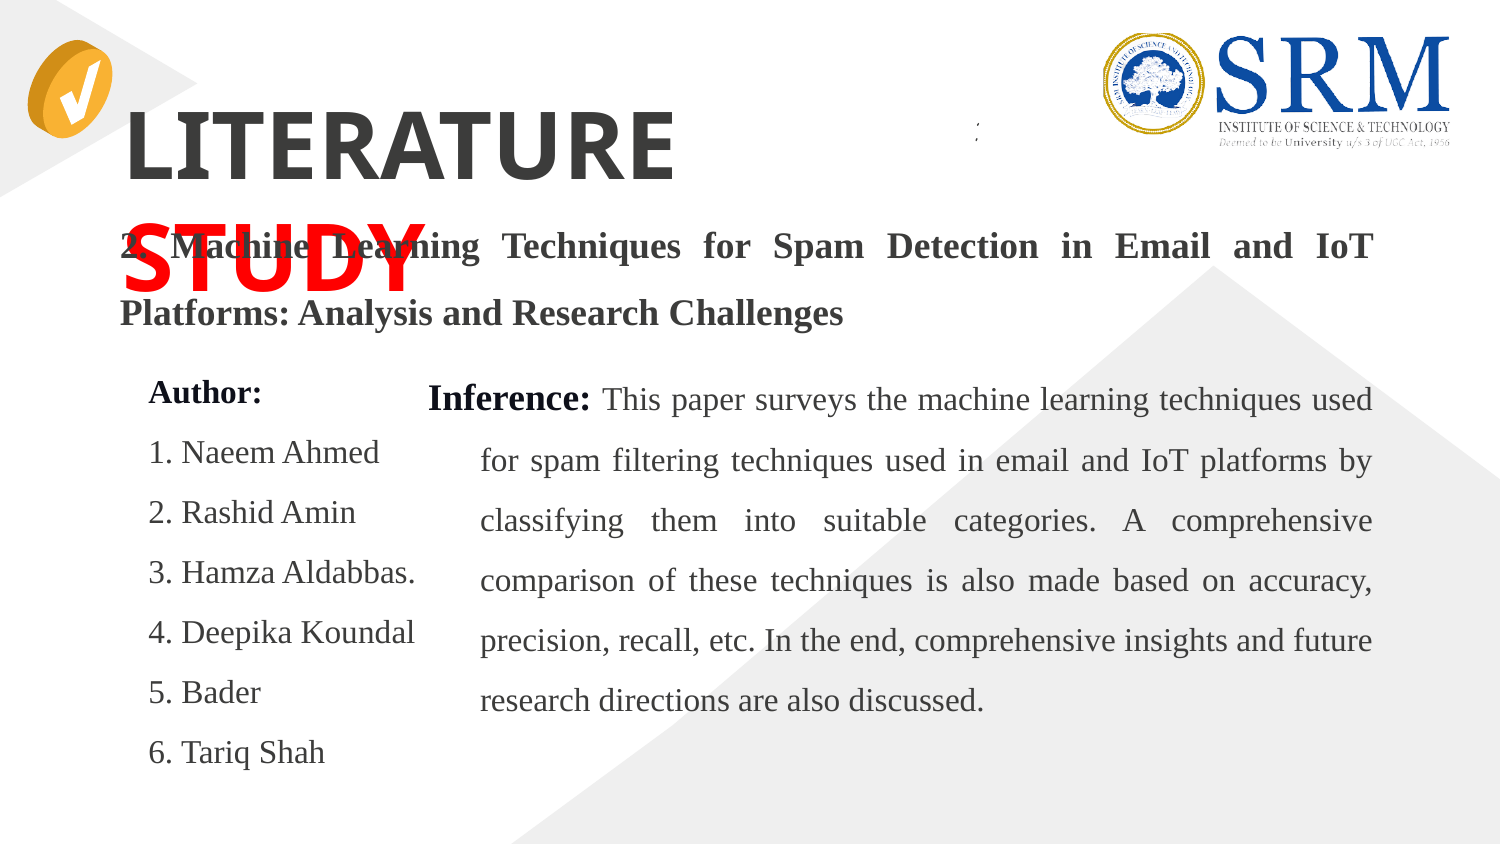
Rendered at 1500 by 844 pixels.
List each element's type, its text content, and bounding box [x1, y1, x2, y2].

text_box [27, 39, 116, 139]
text_box 2. Machine Learning Techniques for Spam Detection in Email and IoT Platforms: Analysis and Research Challenges [104, 183, 1390, 357]
subtitle Inference: This paper surveys the machine learning techniques used for spam filtering techniques used in email and IoT platforms by classifying them into suitable categories. A comprehensive comparison of these techniques is also made based on accuracy, precision, recall, etc. In the end, comprehensive insights and future research directions are also discussed. [434, 357, 1390, 795]
picture [1081, 11, 1489, 168]
title LITERATURE STUDY [107, 70, 896, 183]
text_box Author: 1. Naeem Ahmed 2. Rashid Amin 3. Hamza Aldabbas. 4. Deepika Koundal 5. Bader 6. Tariq Shah [110, 335, 434, 795]
